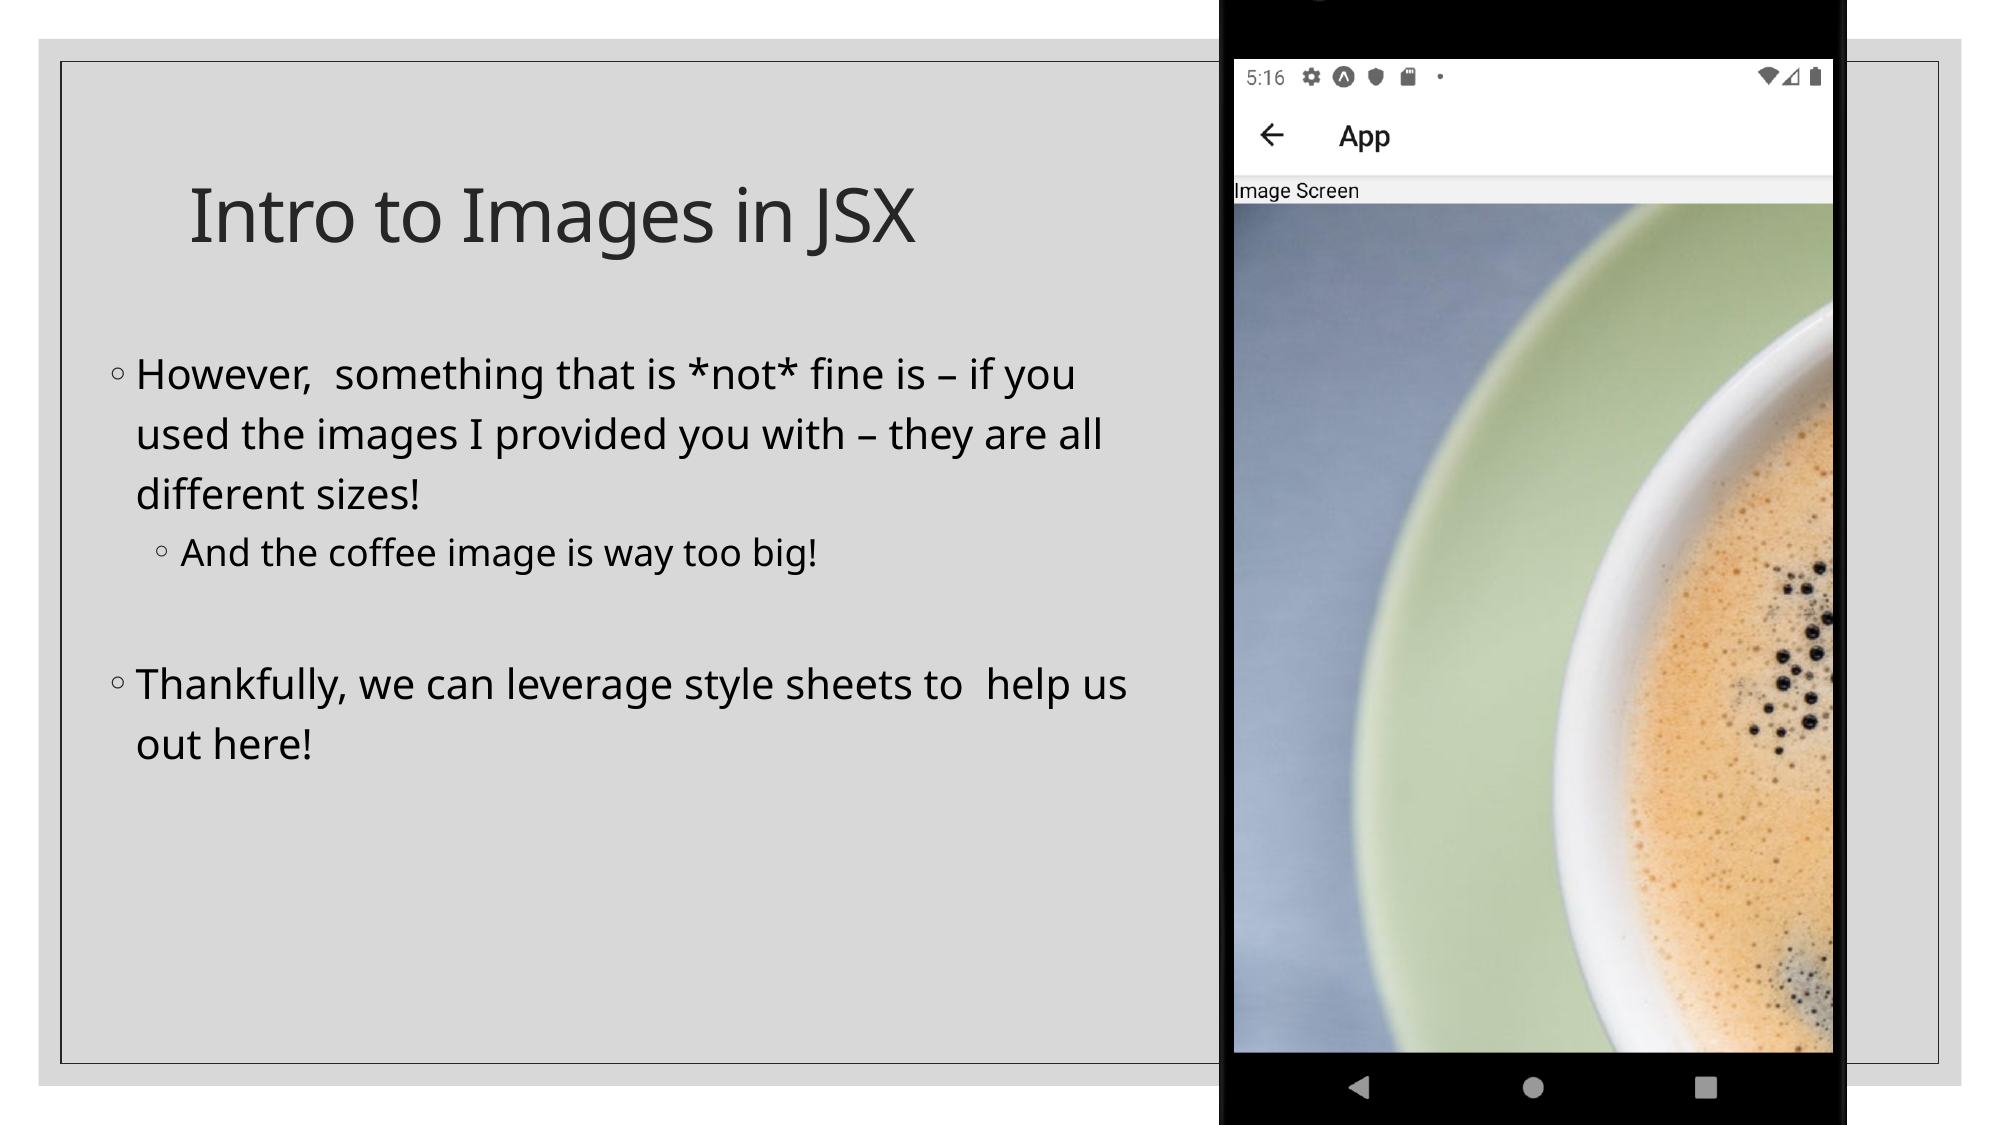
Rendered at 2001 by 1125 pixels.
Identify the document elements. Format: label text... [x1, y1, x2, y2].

picture [1219, 0, 1847, 1125]
title Intro to Images in JSX [174, 105, 1213, 331]
list However, something that is *not* fine is – if you used the images I provided you with – they are all different sizes! And the coffee image is way too big! Thankfully, we can leverage style sheets to help us out here! [90, 330, 1158, 1101]
